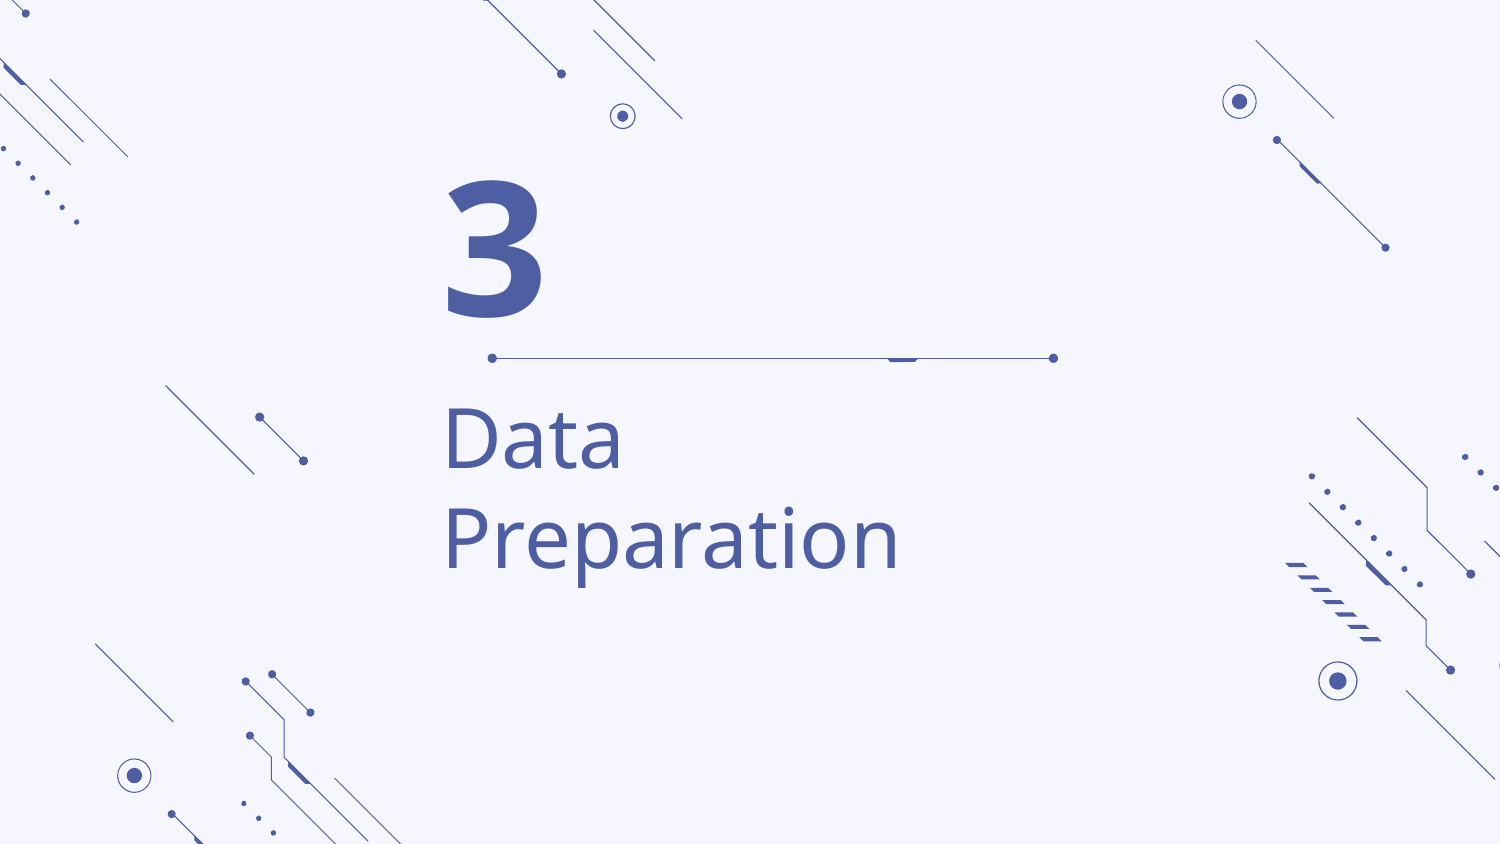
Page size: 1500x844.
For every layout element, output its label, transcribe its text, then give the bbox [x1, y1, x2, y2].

title Data Preparation [426, 385, 1102, 587]
title 3 [426, 129, 1074, 322]
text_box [164, 384, 309, 476]
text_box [1284, 417, 1500, 781]
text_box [487, 342, 1059, 375]
